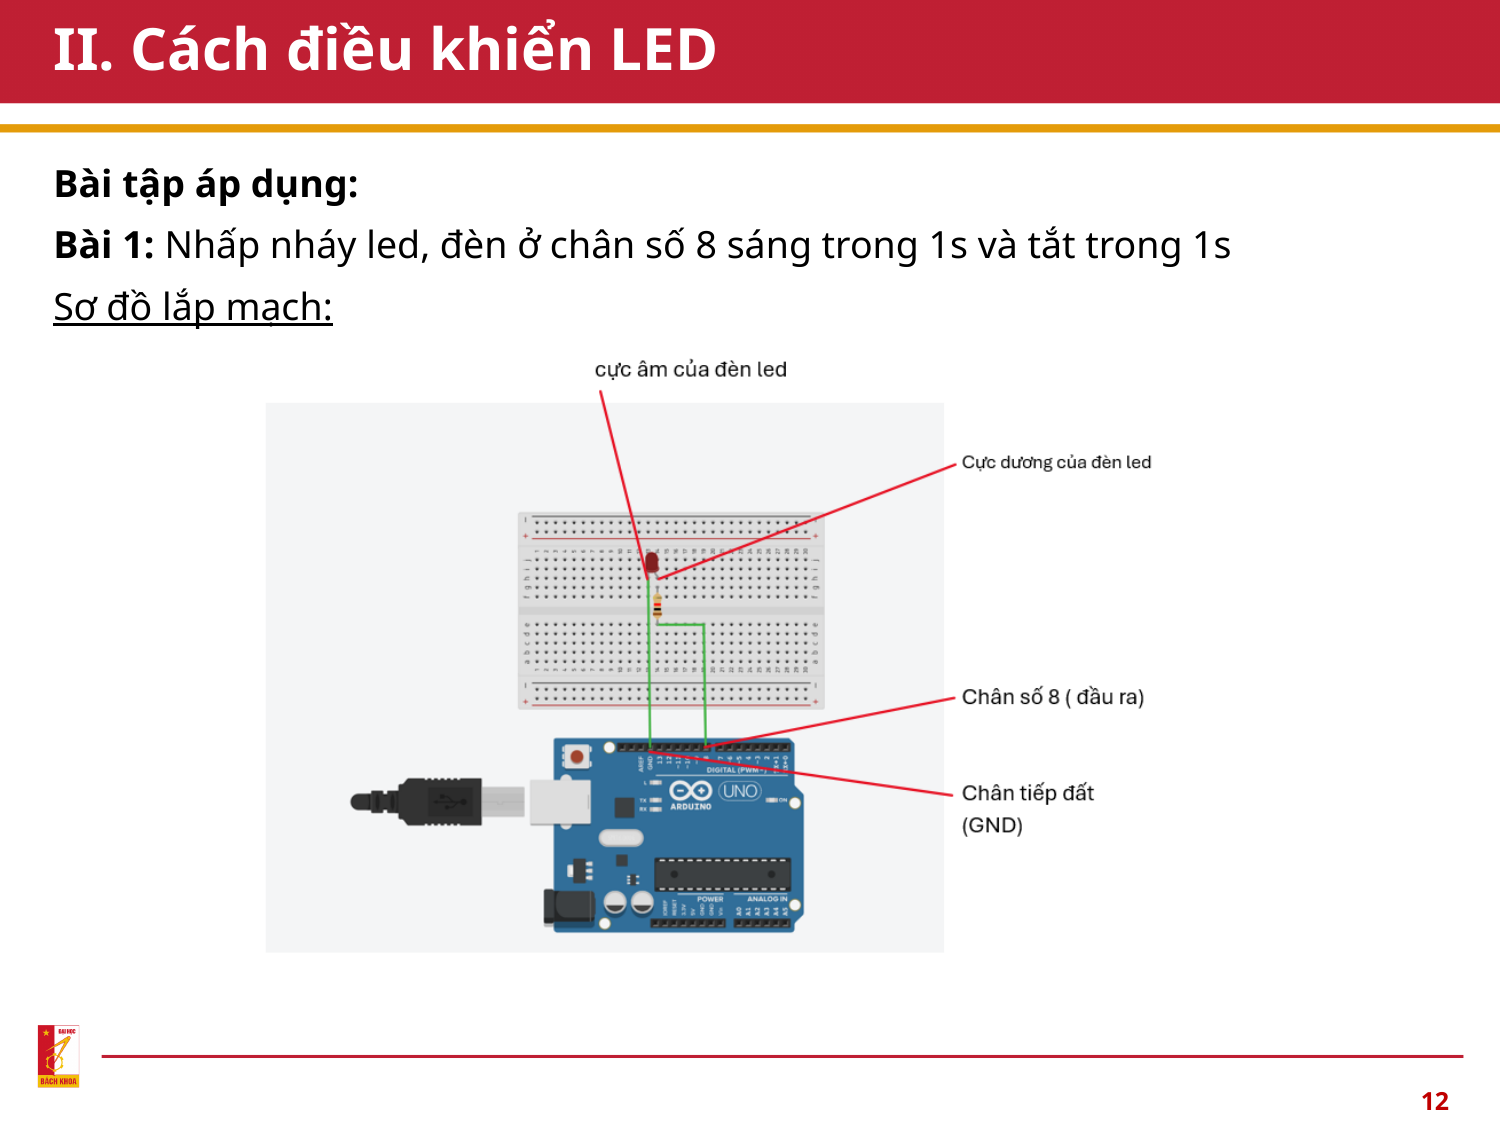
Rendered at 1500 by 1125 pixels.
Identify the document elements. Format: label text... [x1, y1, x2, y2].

list Bài tập áp dụng: Bài 1: Nhấp nháy led, đèn ở chân số 8 sáng trong 1s và tắt trong 1s Sơ đồ lắp mạch: [38, 157, 1462, 1000]
title II. Cách điều khiển LED [38, 12, 1462, 87]
picture [0, 0, 1500, 1125]
slide_number 12 [1126, 1078, 1464, 1125]
